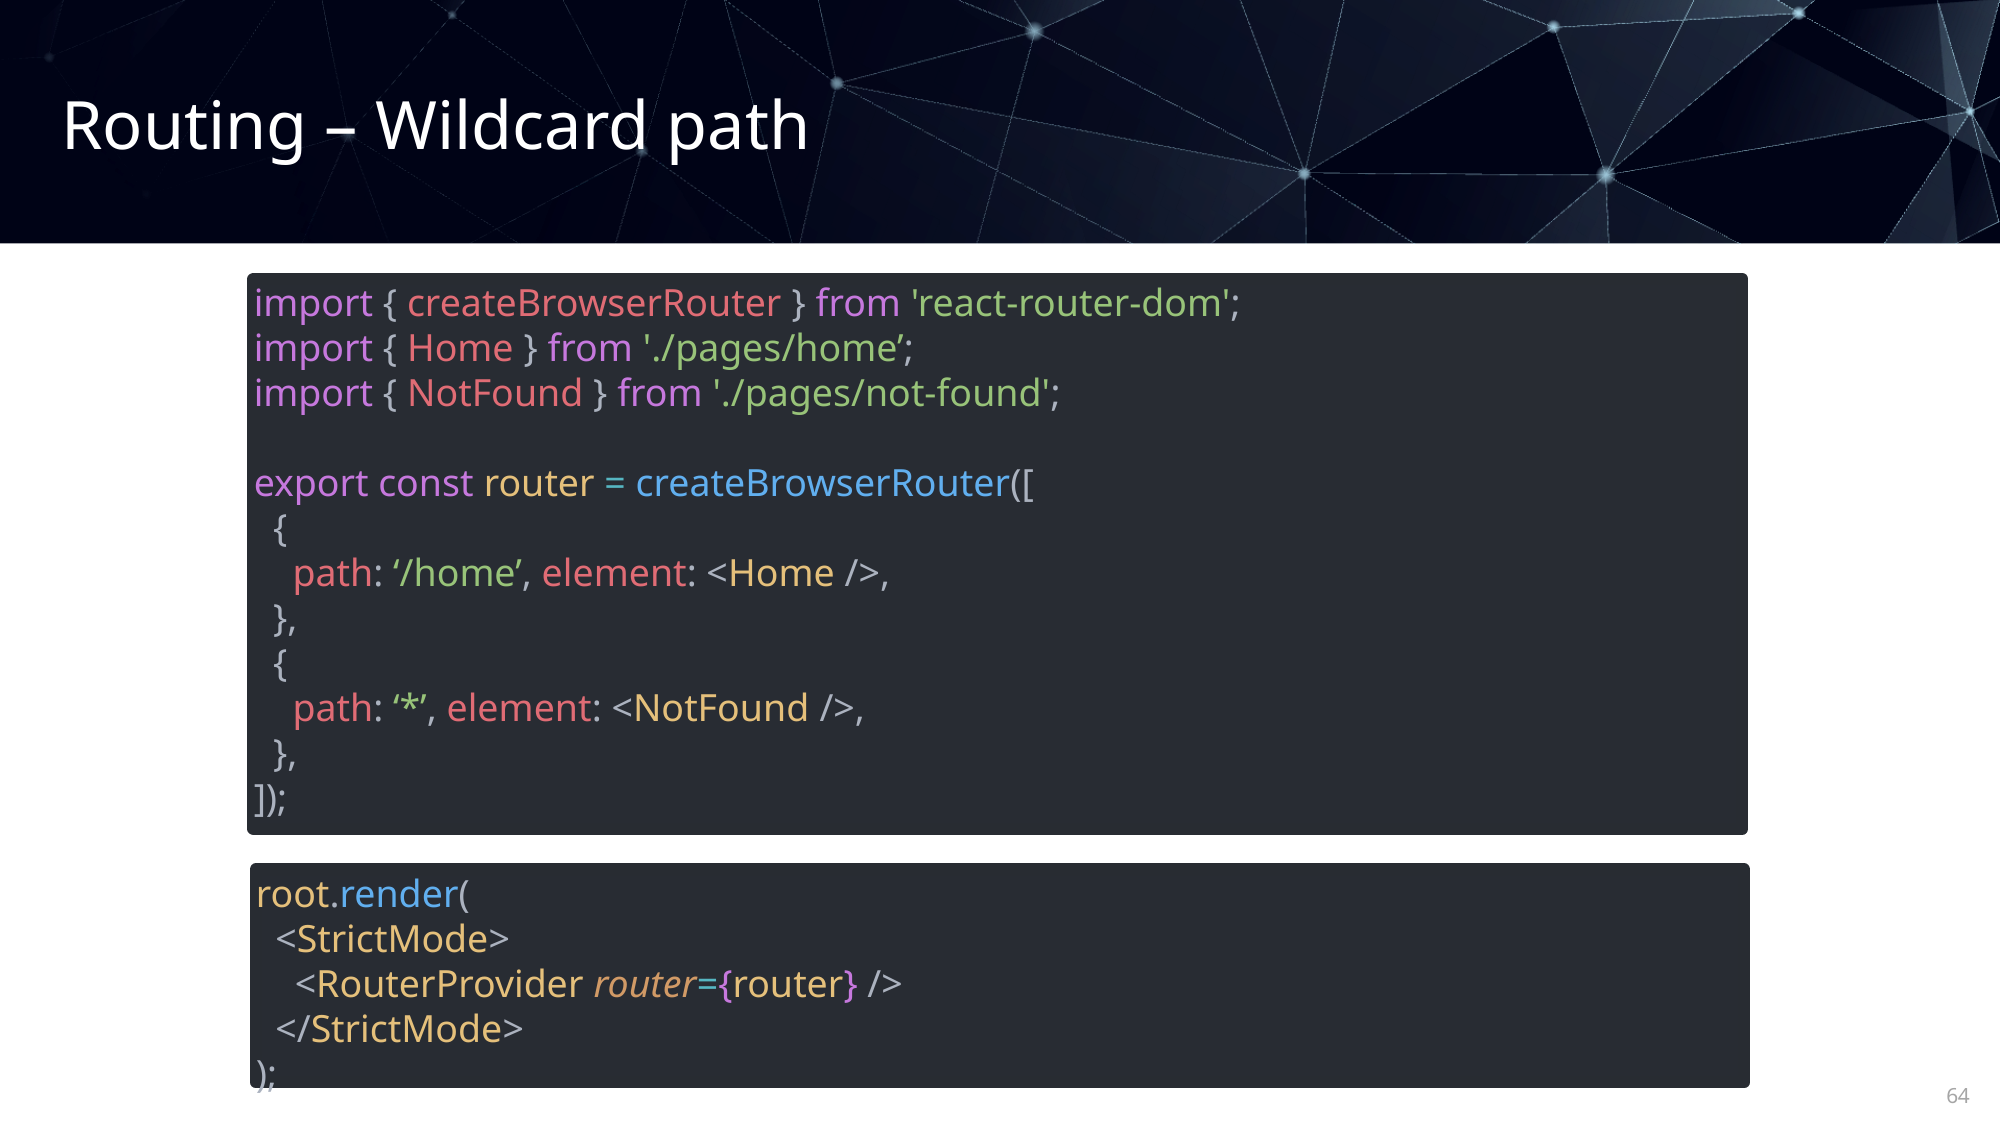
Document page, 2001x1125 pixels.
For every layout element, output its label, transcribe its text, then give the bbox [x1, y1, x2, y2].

list Routing – Wildcard path [55, 76, 1945, 220]
text_box import { createBrowserRouter } from 'react-router-dom'; import { Home } from './pages/home’; import { NotFound } from './pages/not-found'; export const router = createBrowserRouter([ { path: ‘/home’, element: <Home />, }, { path: ‘*’, element: <NotFound />, }, ]); [253, 278, 1743, 829]
picture [0, 0, 2000, 244]
text_box root.render( <StrictMode> <RouterProvider router={router} /> </StrictMode> ); [255, 869, 1745, 1083]
